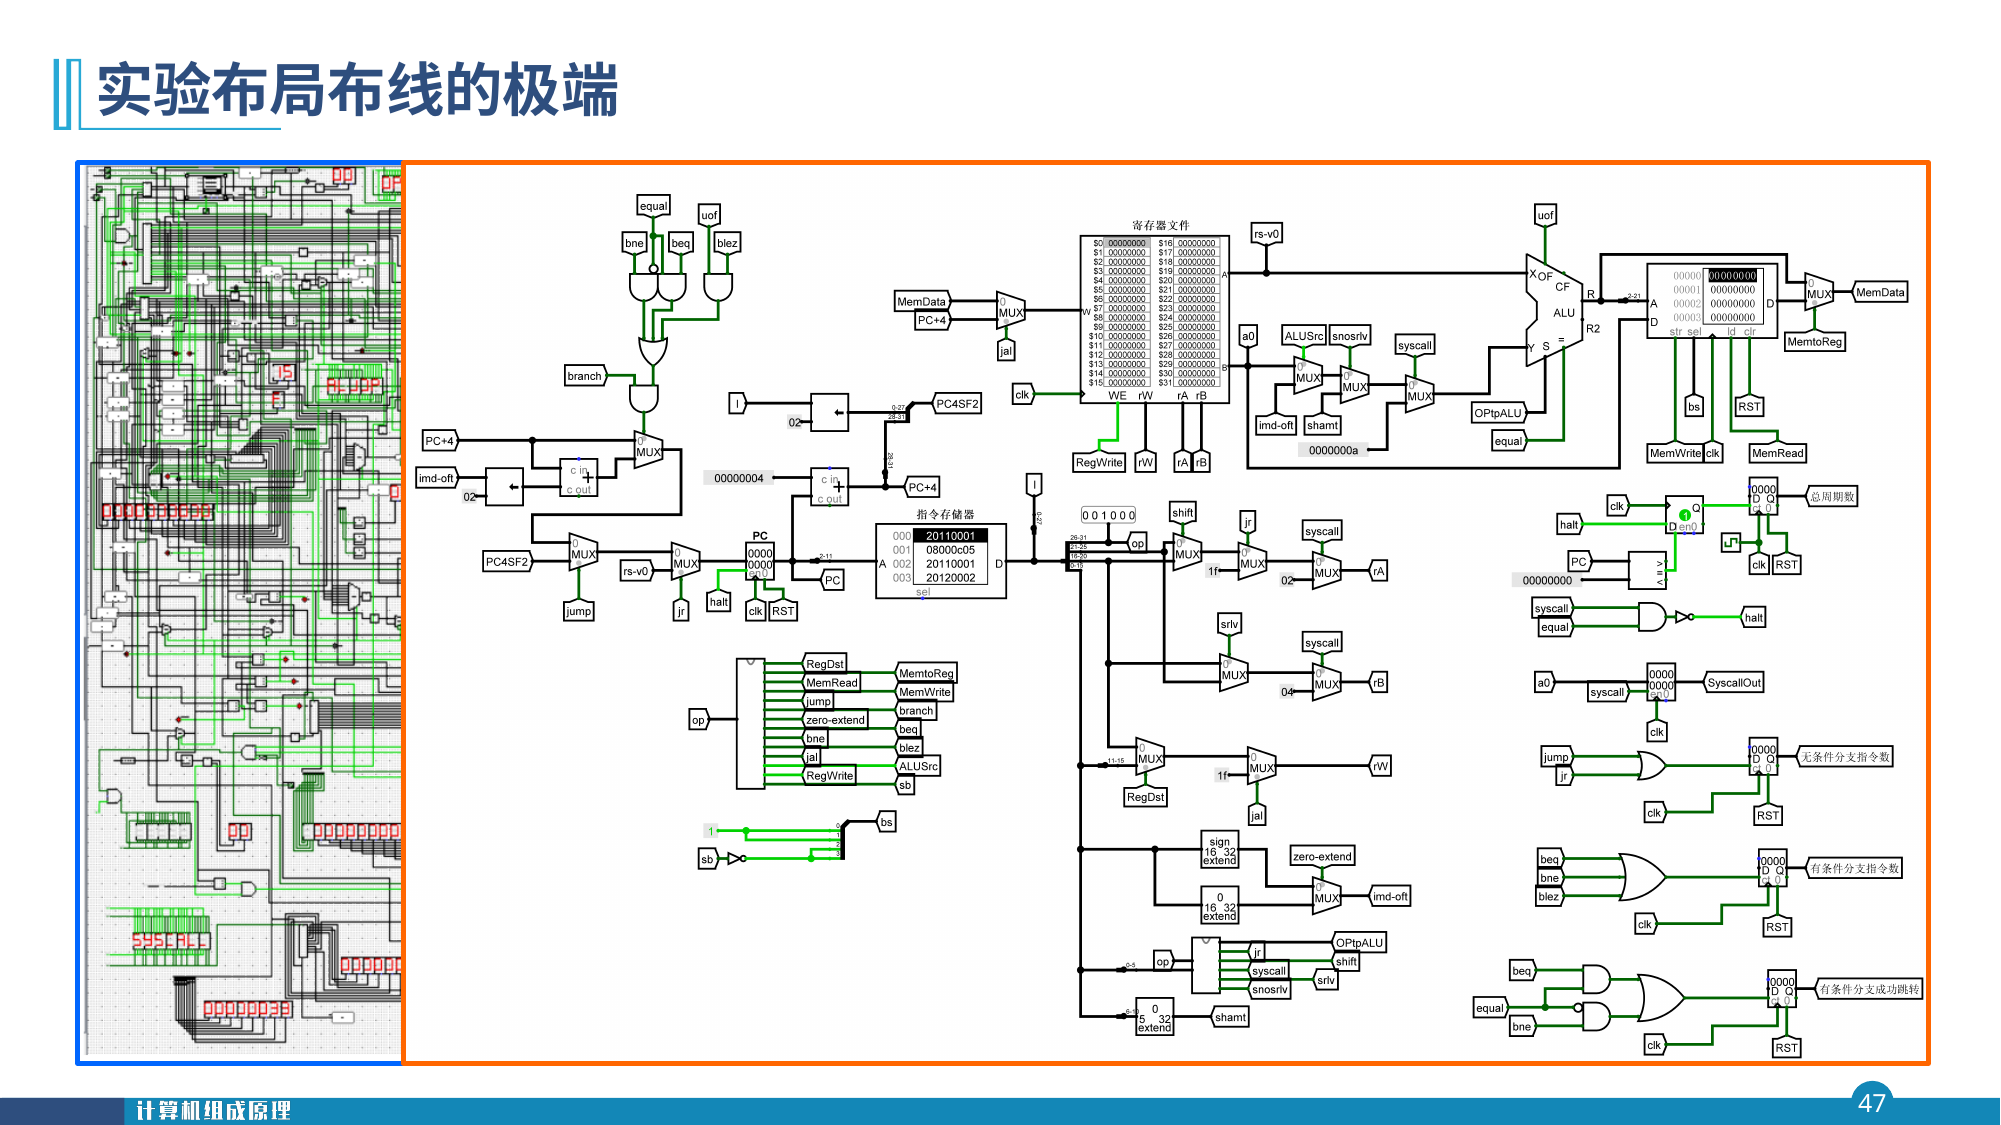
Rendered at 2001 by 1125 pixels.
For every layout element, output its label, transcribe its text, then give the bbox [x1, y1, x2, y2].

picture [405, 164, 1927, 1062]
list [79, 164, 405, 1062]
title 实验布局布线的极端 [80, 42, 1805, 144]
